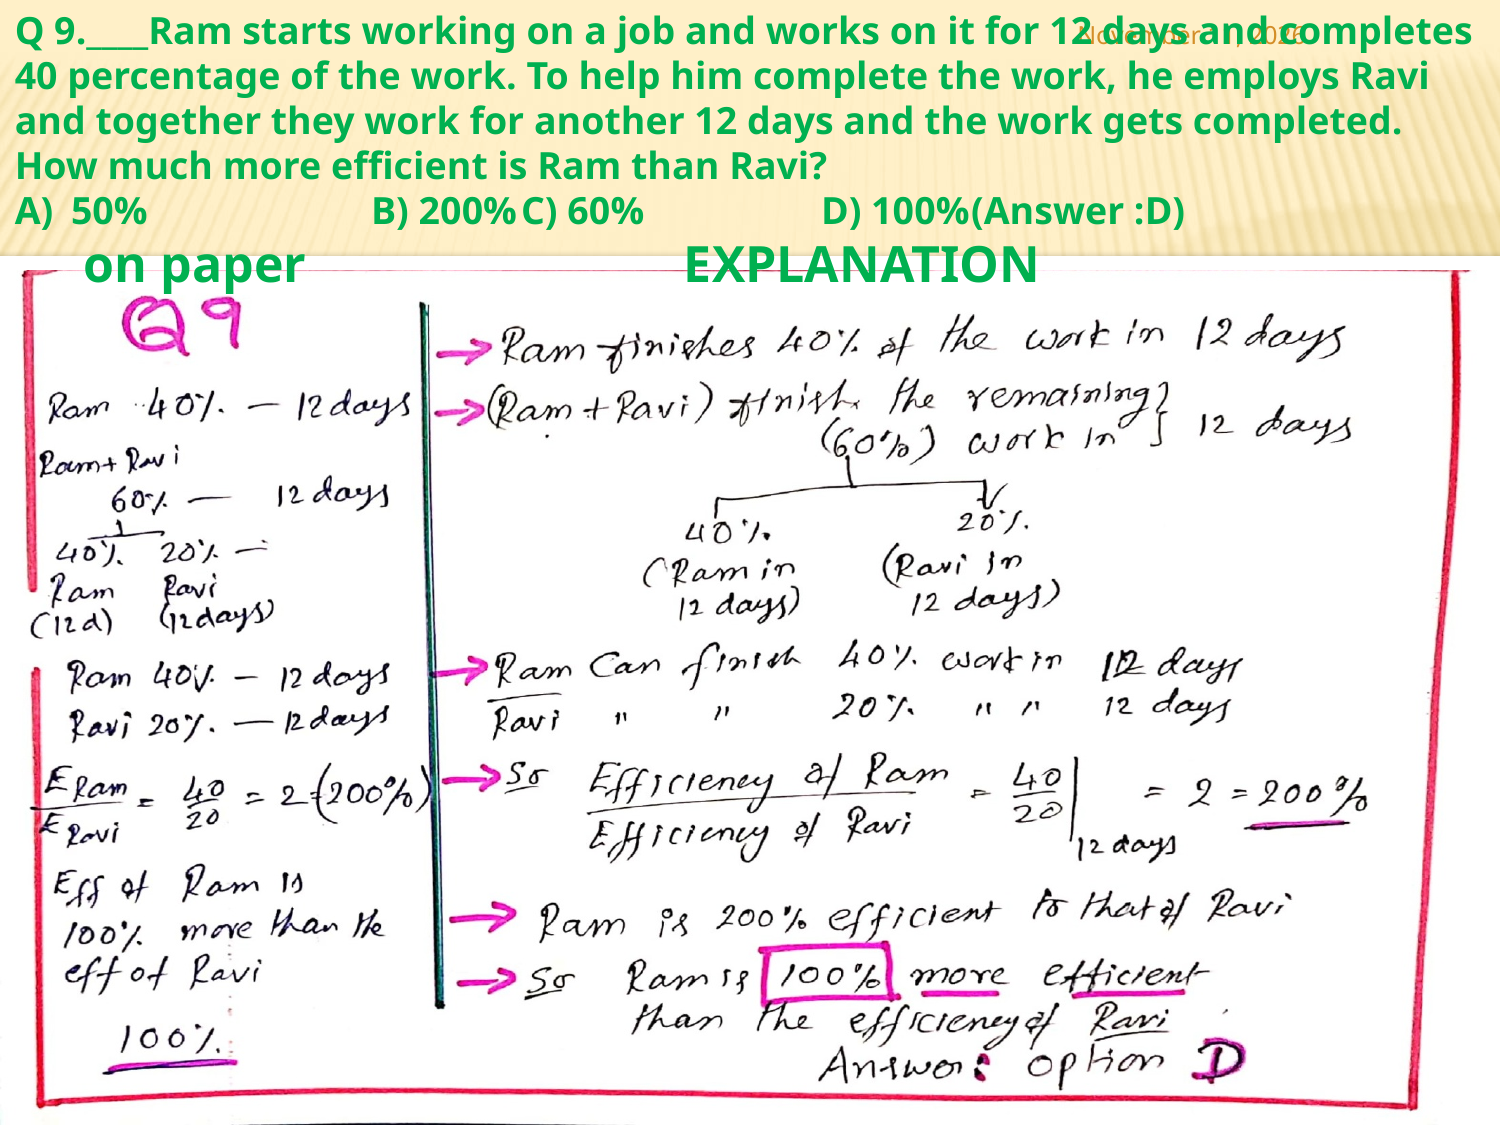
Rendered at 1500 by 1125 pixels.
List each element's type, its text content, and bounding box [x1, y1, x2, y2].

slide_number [1062, 12, 1475, 60]
text_box Q 9.____Ram starts working on a job and works on it for 12 days and completes 40 percentage of the work. To help him complete the work, he employs Ravi and together they work for another 12 days and the work gets completed. How much more efficient is Ram than Ravi? 50% B) 200% C) 60% D) 100% (Answer :D) on paper EXPLANATION [0, 0, 1500, 269]
picture [0, 269, 1500, 1125]
